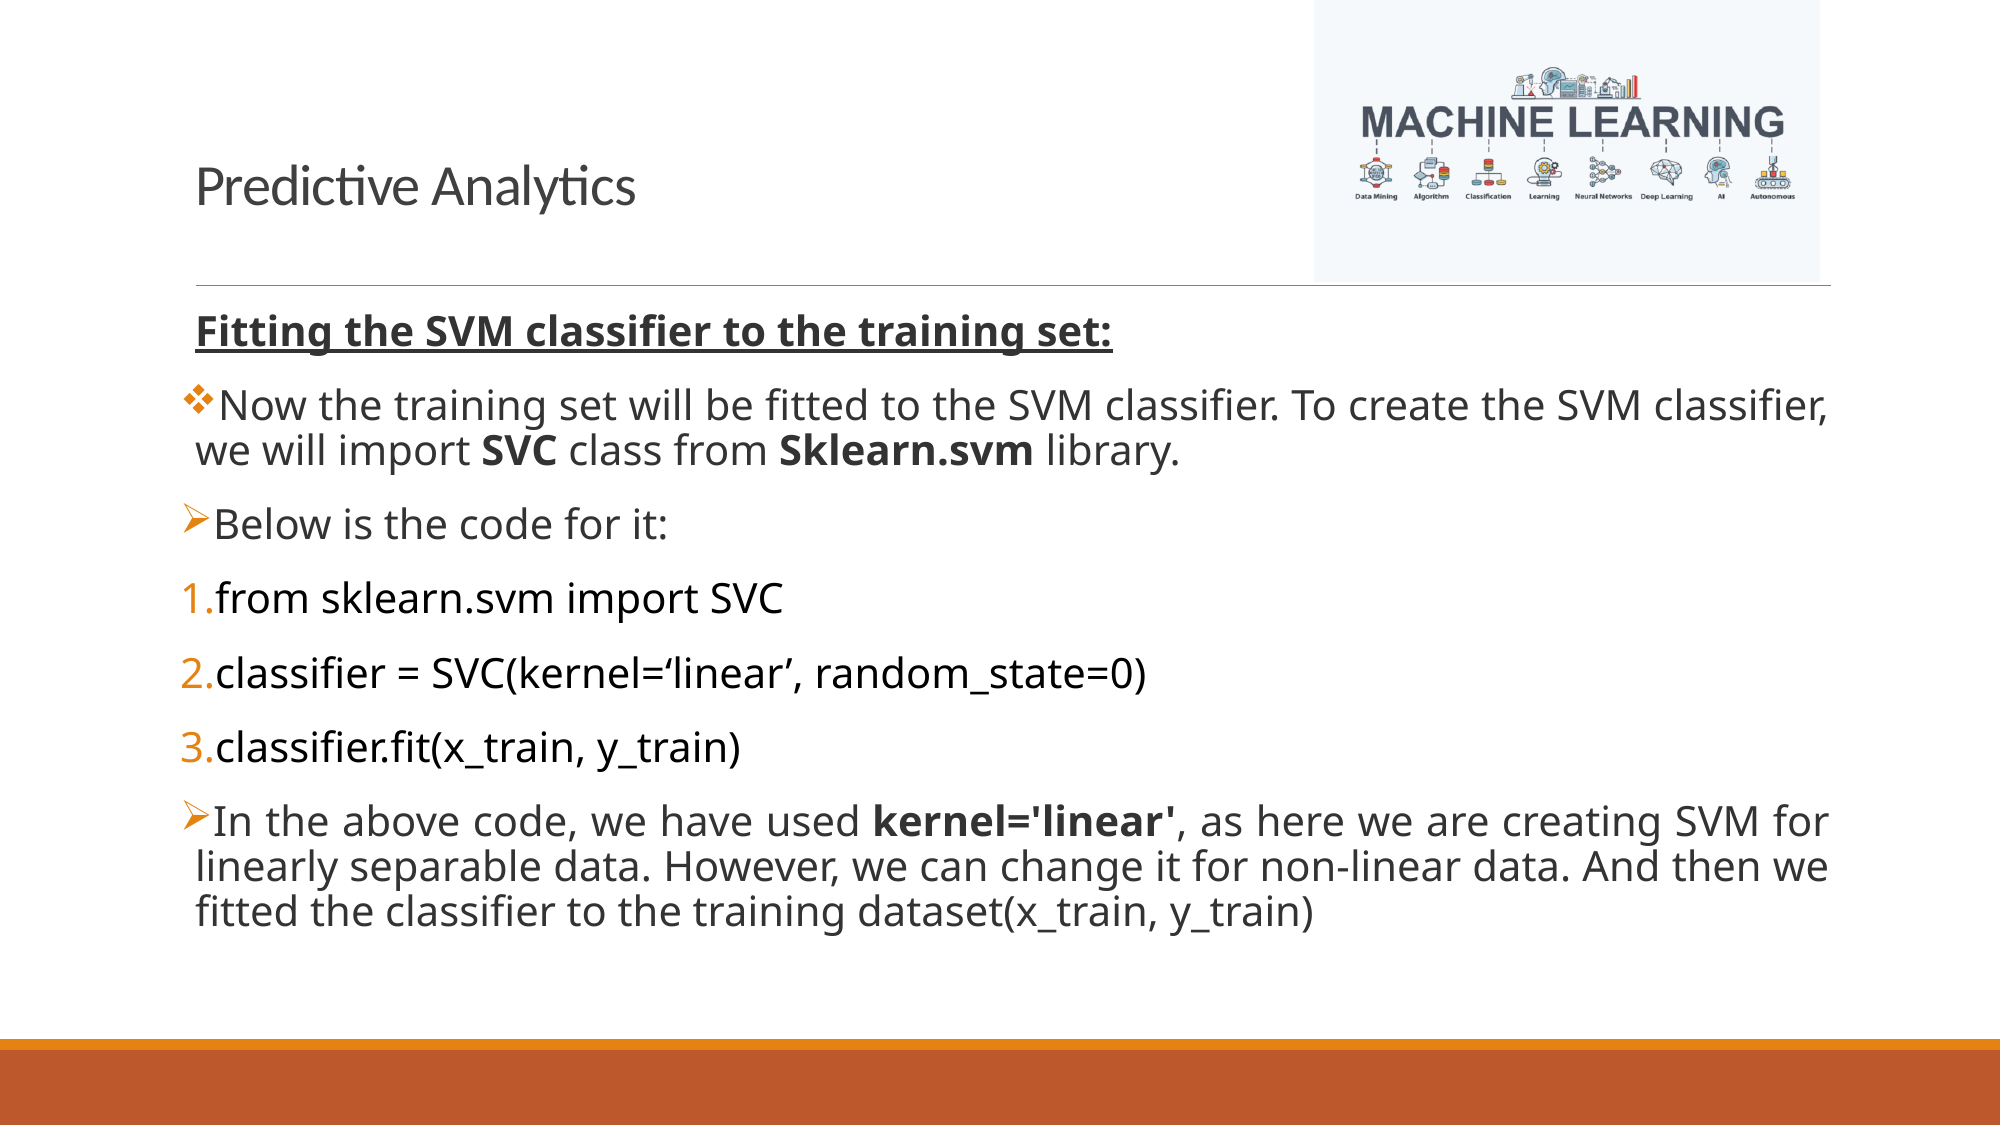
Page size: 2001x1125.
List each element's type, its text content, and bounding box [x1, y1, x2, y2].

picture [1314, 0, 1821, 283]
title Predictive Analytics [180, 47, 1311, 225]
list Fitting the SVM classifier to the training set: Now the training set will be fitted to the SVM classifier. To create the SVM classifier, we will import SVC class from Sklearn.svm library. Below is the code for it: from sklearn.svm import SVC classifier = SVC(kernel=‘linear’, random_state=0) classifier.fit(x_train, y_train) In the above code, we have used kernel='linear', as here we are creating SVM for linearly separable data. However, we can change it for non-linear data. And then we fitted the classifier to the training dataset(x_train, y_train) [180, 302, 1830, 963]
